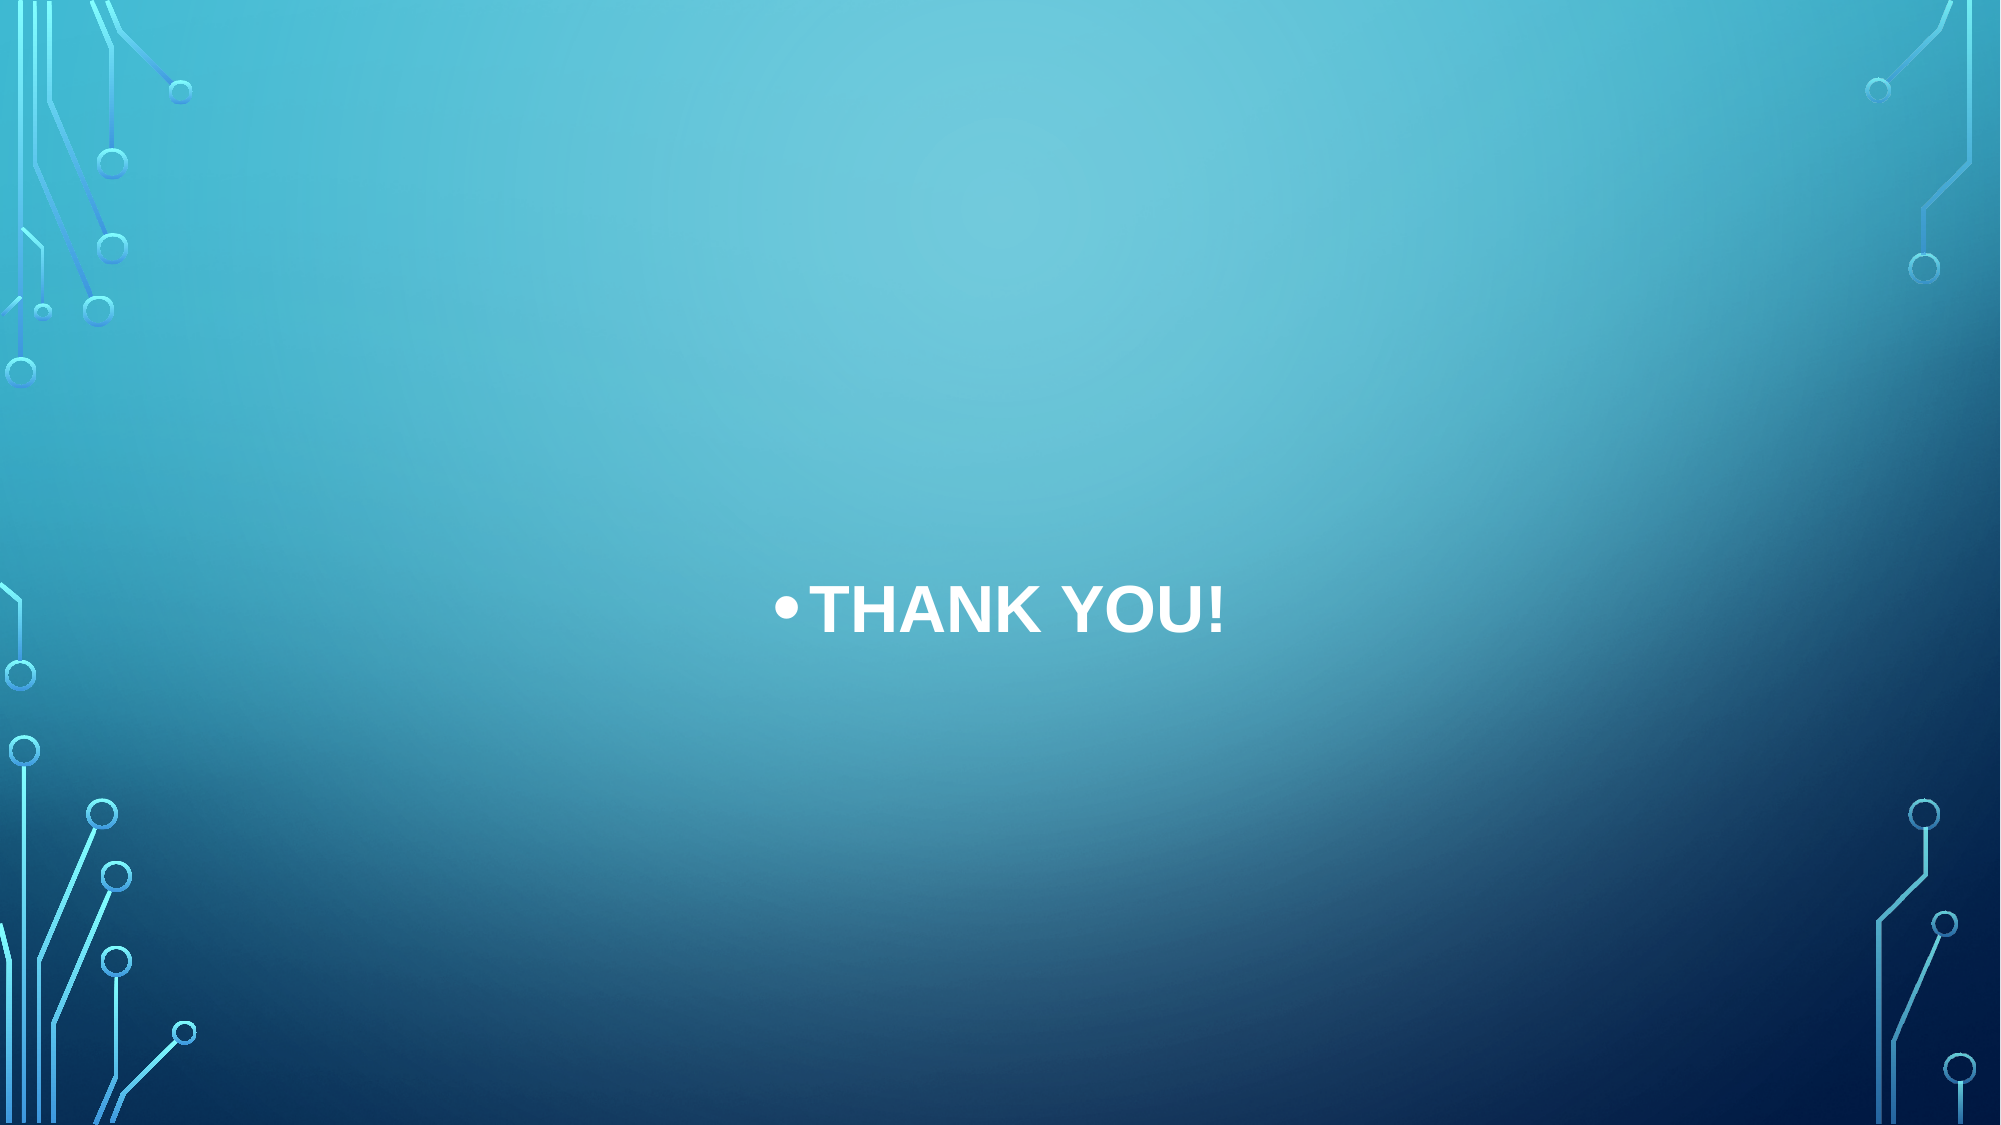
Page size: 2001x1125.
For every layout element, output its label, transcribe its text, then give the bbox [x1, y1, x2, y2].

list THANK YOU! [187, 369, 1813, 950]
